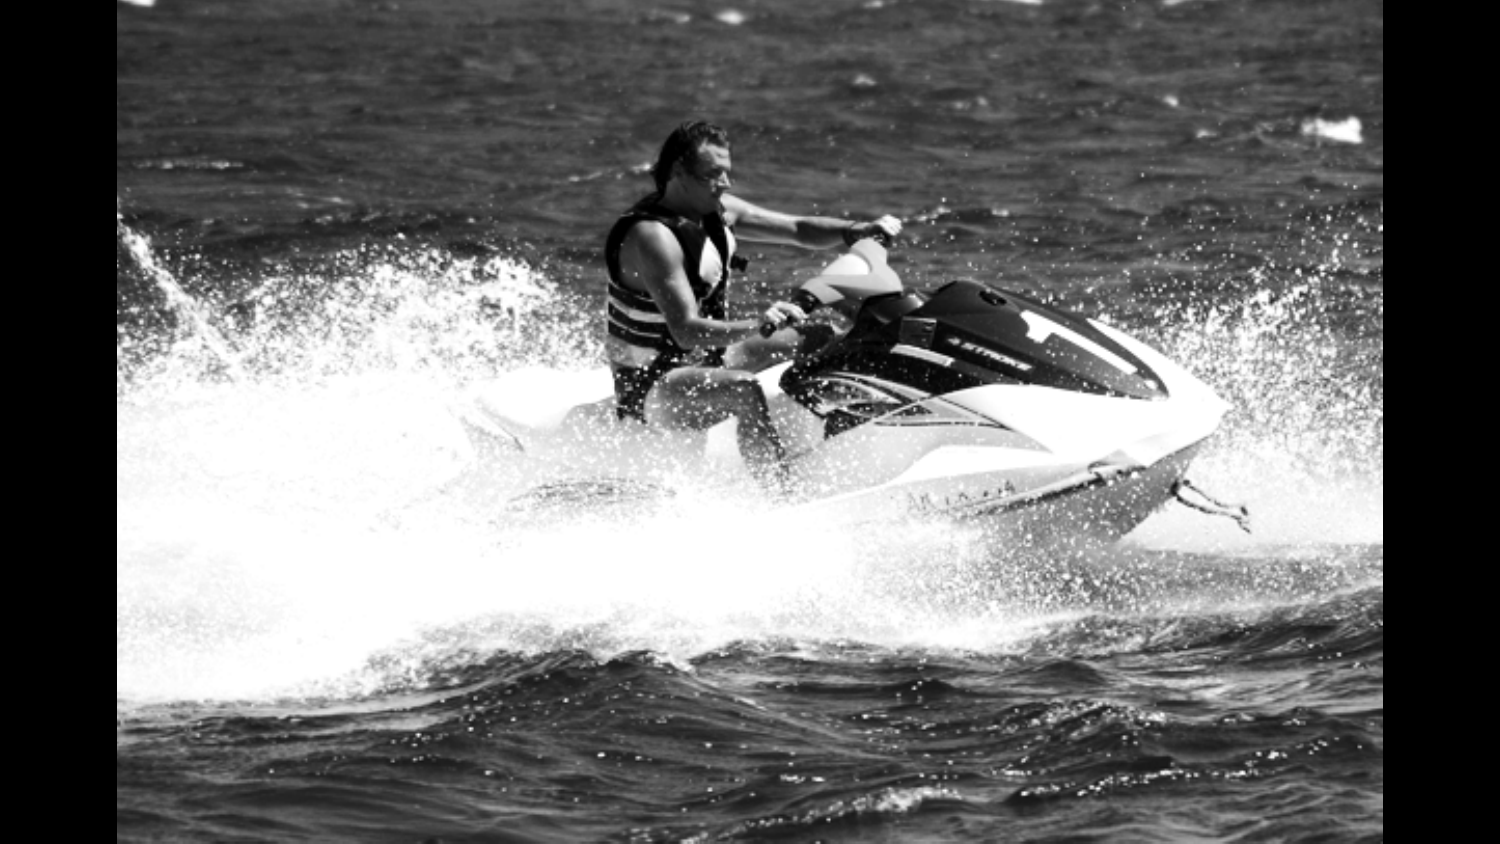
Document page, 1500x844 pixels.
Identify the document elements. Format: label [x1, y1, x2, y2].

picture [117, 0, 1383, 844]
